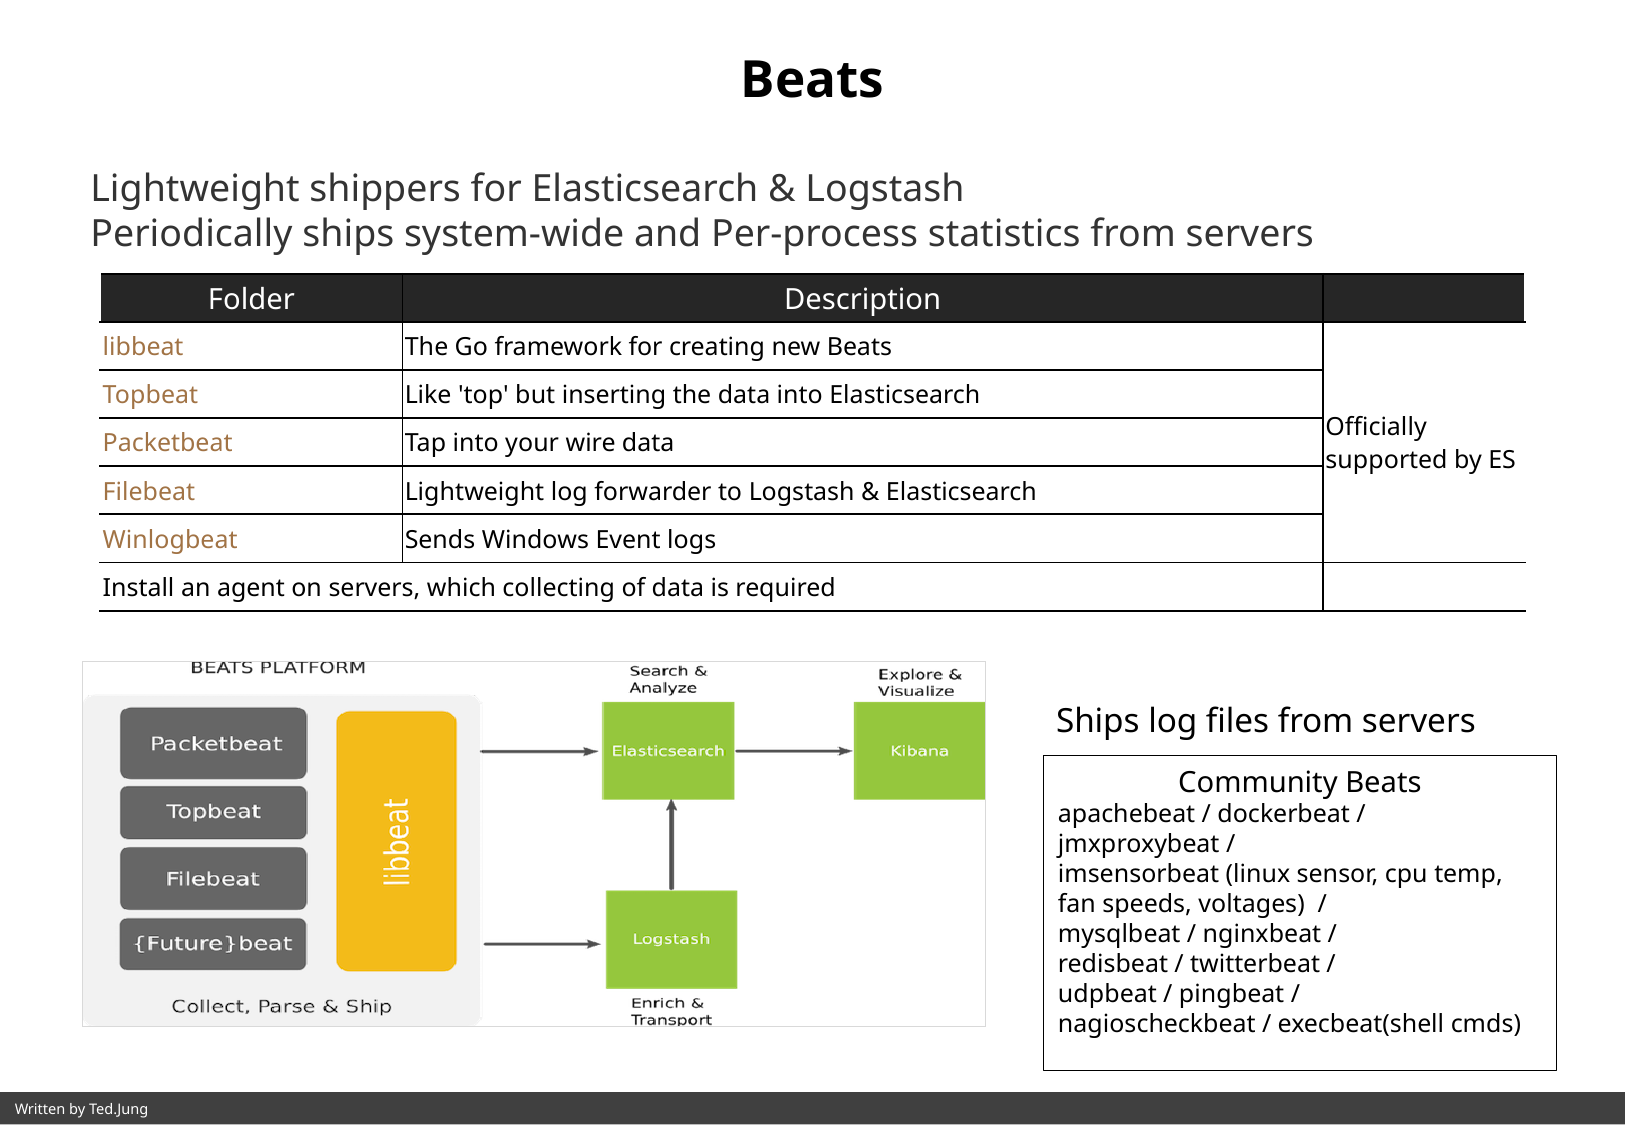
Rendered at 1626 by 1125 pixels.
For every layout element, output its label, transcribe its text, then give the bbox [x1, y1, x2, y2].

table_cell Topbeat [101, 371, 402, 417]
table_cell Sends Windows Event logs [403, 515, 1322, 562]
table_cell Filebeat [101, 467, 402, 513]
table_header Description [403, 275, 1322, 321]
table_cell Tap into your wire data [403, 419, 1322, 465]
table_cell Install an agent on servers, which collecting of data is required [101, 563, 1322, 610]
table_cell Lightweight log forwarder to Logstash & Elasticsearch [403, 467, 1322, 513]
text_box Lightweight shippers for Elasticsearch & Logstash Periodically ships system-wide and Per-process statistics from servers [75, 156, 1511, 261]
table_cell Like 'top' but inserting the data into Elasticsearch [403, 371, 1322, 417]
table_cell [1324, 563, 1524, 610]
title Beats [266, 38, 1359, 116]
text_box Ships log files from servers [1041, 691, 1492, 747]
table_header [1324, 275, 1524, 321]
table_header Folder [101, 275, 402, 321]
text_box Community Beats apachebeat / dockerbeat / jmxproxybeat / imsensorbeat (linux sensor, cpu temp, fan speeds, voltages) / mysqlbeat / nginxbeat / redisbeat / twitterbeat / udpbeat / pingbeat / nagioscheckbeat / execbeat(shell cmds) [1041, 754, 1559, 1072]
table_cell Packetbeat [101, 419, 402, 465]
table_cell Winlogbeat [101, 515, 402, 562]
table_cell libbeat [101, 323, 402, 369]
picture [82, 661, 986, 1027]
table_cell The Go framework for creating new Beats [403, 323, 1322, 369]
table_cell Officially supported by ES [1324, 323, 1524, 562]
